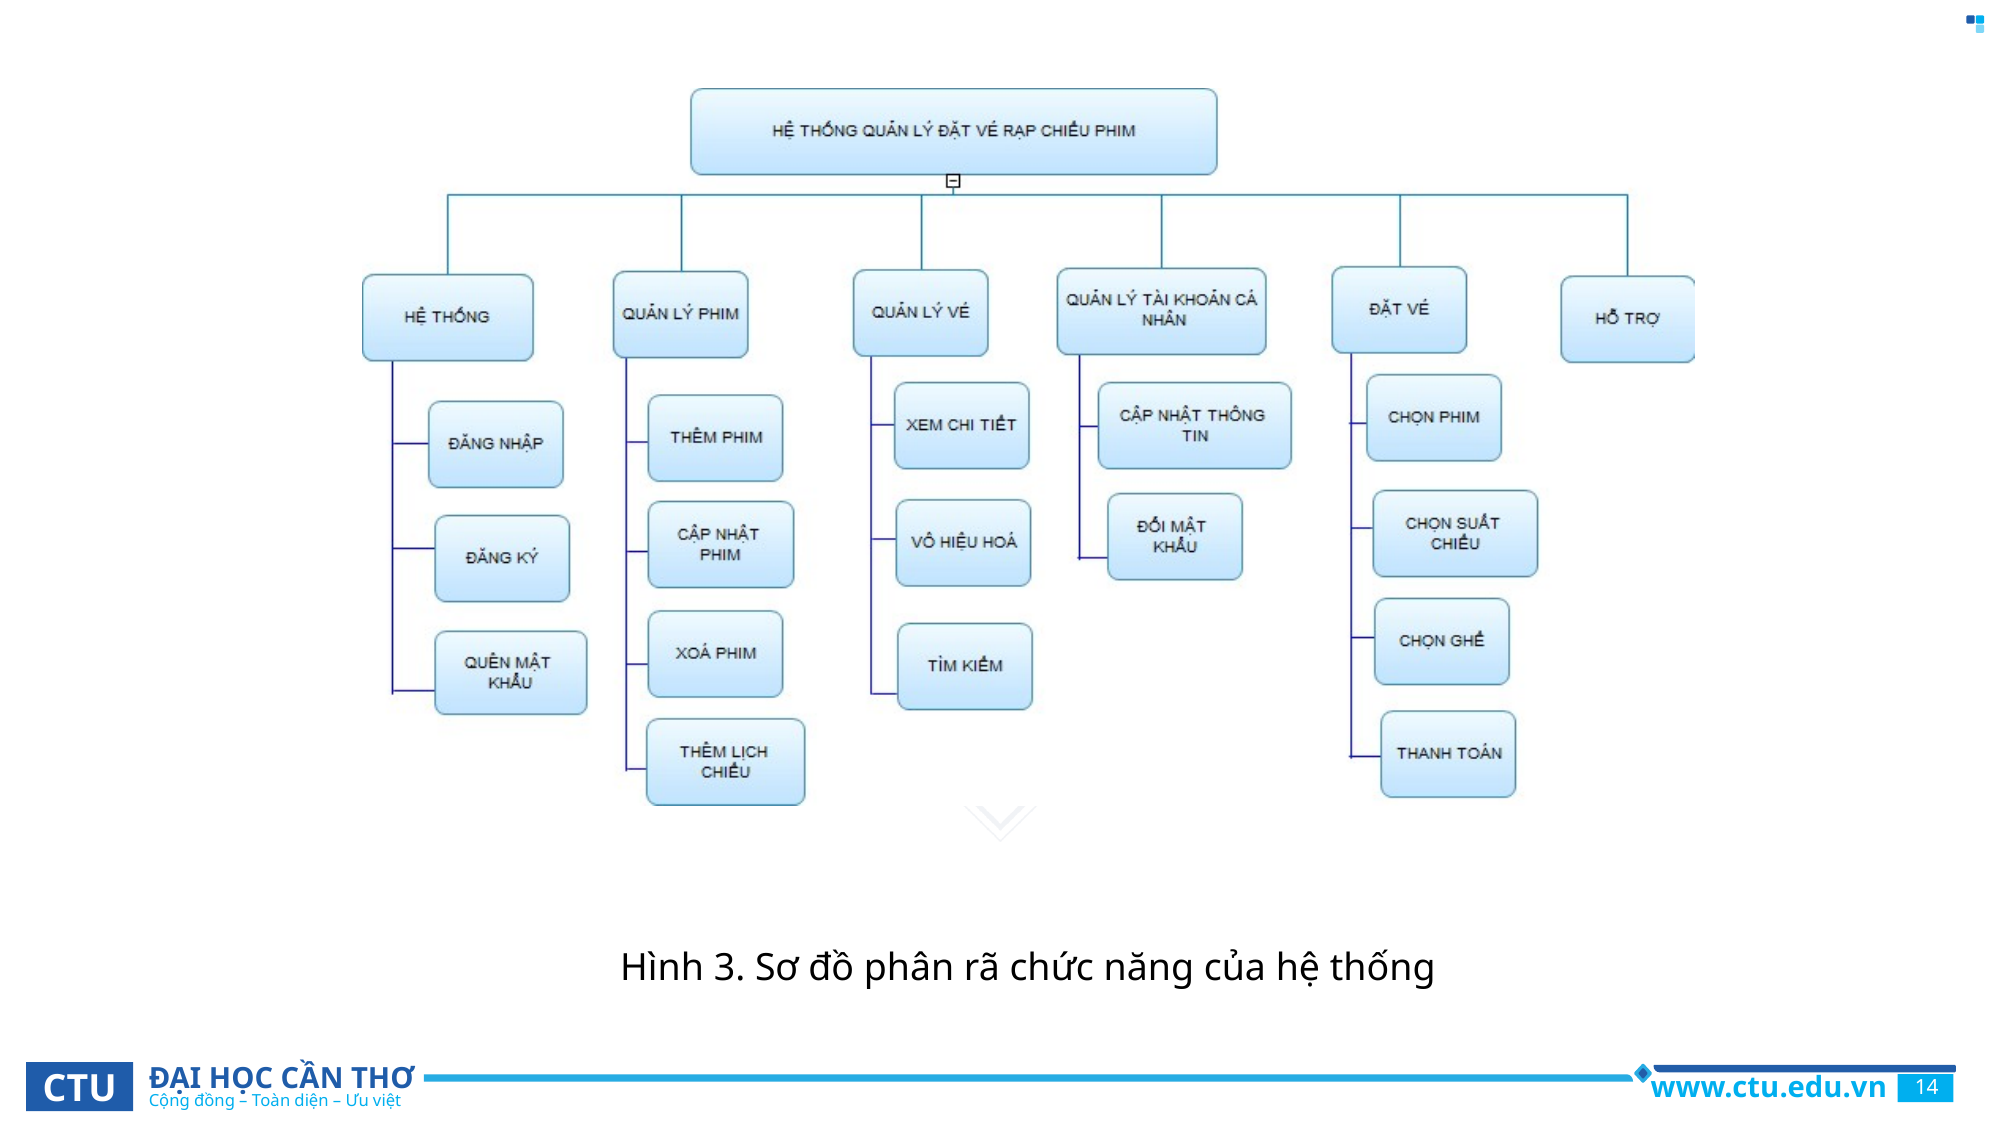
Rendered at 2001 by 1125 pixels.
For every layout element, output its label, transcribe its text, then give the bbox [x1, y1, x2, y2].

text_box Hình 3. Sơ đồ phân rã chức năng của hệ thống [605, 936, 1452, 996]
picture [362, 88, 1695, 806]
